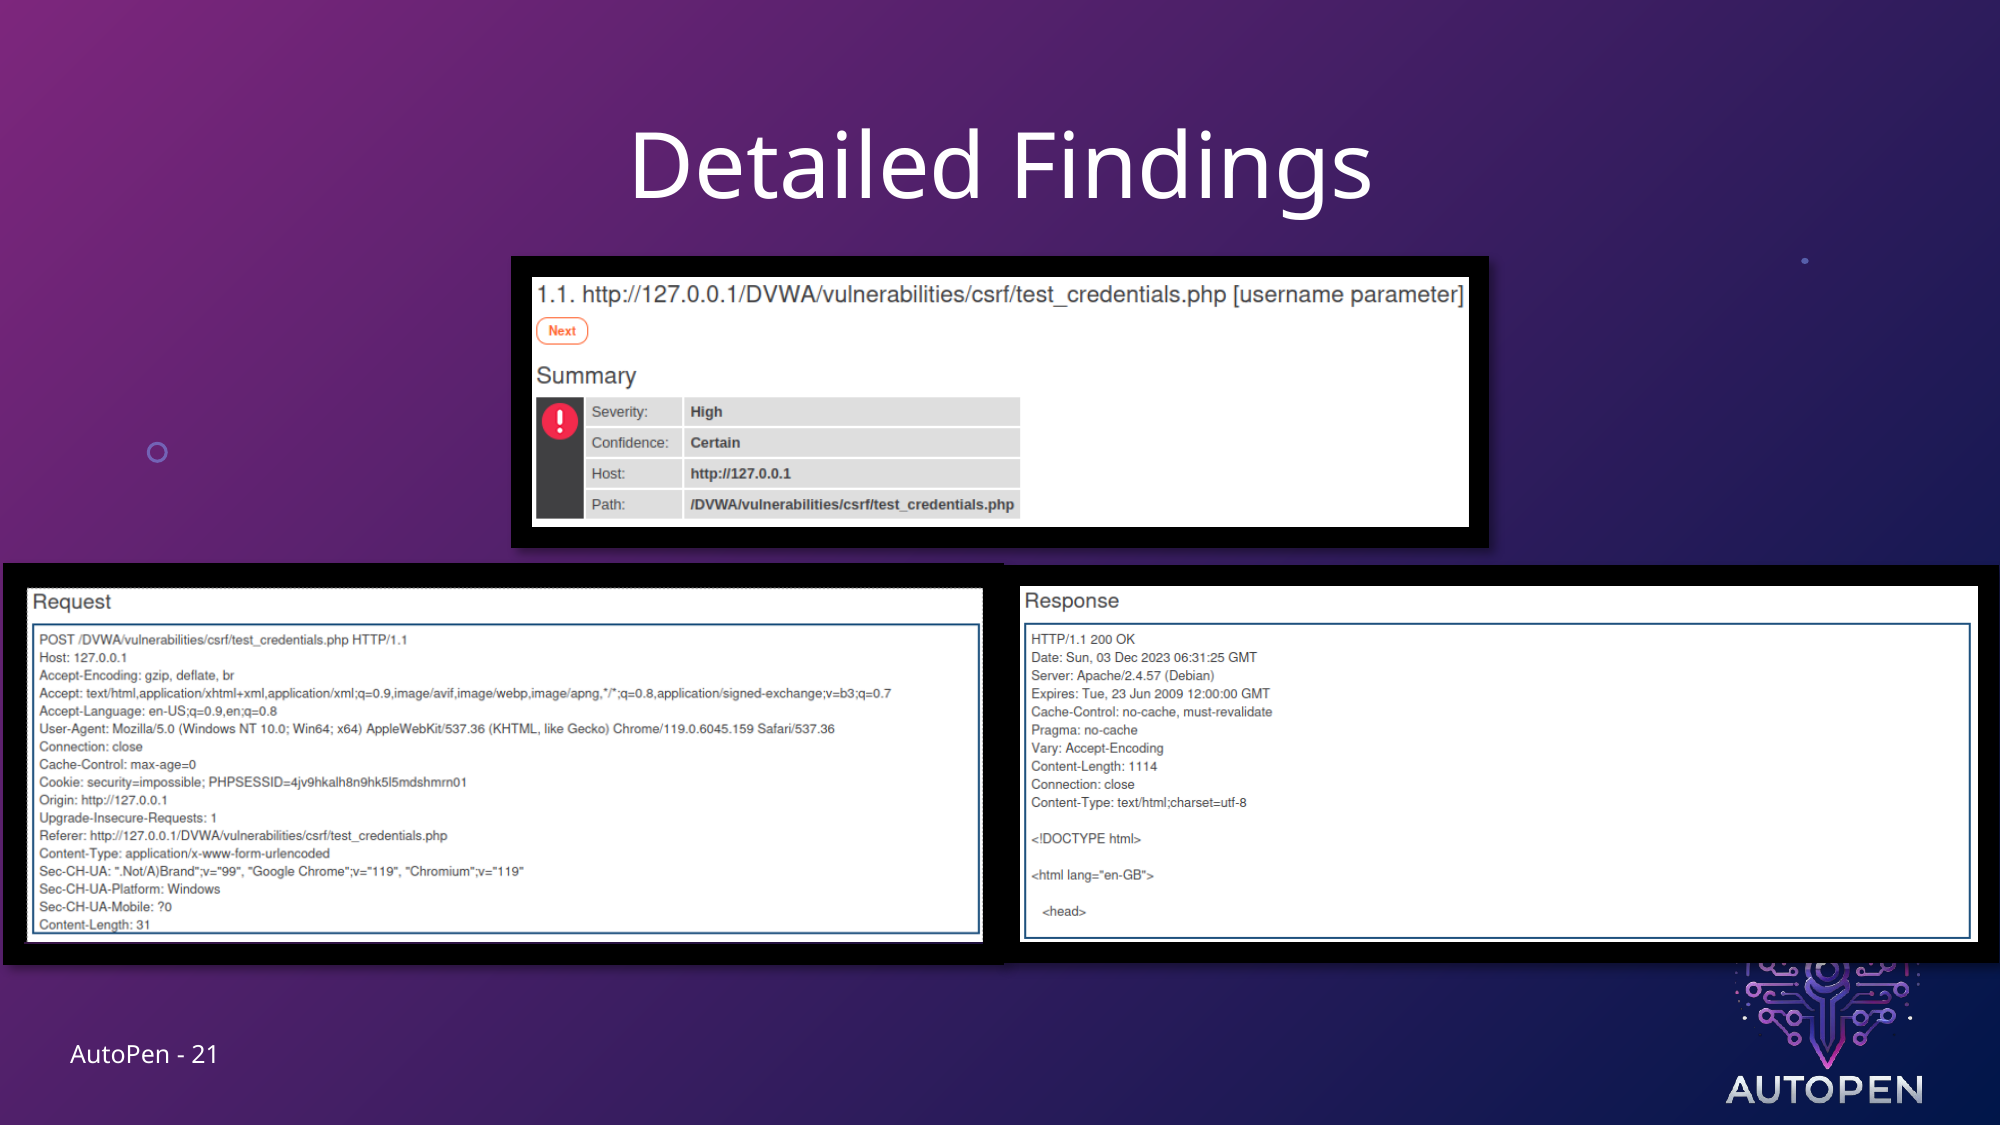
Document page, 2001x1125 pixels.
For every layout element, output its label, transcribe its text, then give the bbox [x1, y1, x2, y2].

picture [23, 583, 983, 944]
title Detailed Findings [139, 59, 1865, 278]
picture [531, 276, 1469, 528]
footer AutoPen - 21 [55, 1023, 731, 1084]
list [1019, 585, 1979, 943]
picture [1635, 809, 2000, 1125]
